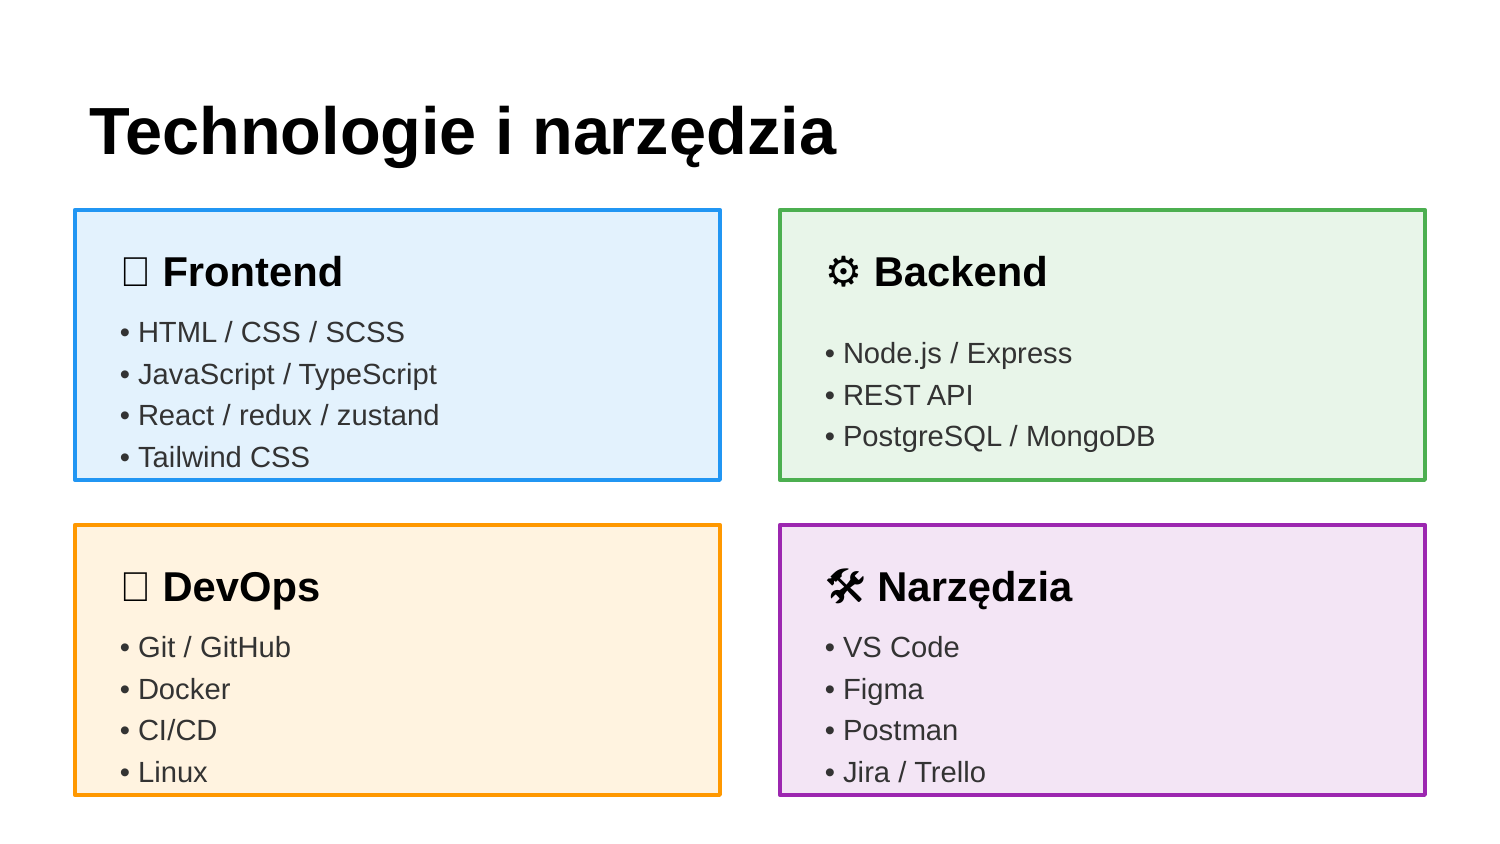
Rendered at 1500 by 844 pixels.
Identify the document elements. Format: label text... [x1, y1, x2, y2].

text_box • VS Code • Figma • Postman • Jira / Trello [809, 629, 1395, 780]
text_box Technologie i narzędzia [74, 74, 1425, 180]
text_box [74, 209, 720, 480]
text_box • Node.js / Express • REST API • PostgreSQL / MongoDB [809, 314, 1395, 465]
text_box [779, 209, 1425, 480]
text_box ⚙️ Backend [809, 239, 1395, 300]
text_box • Git / GitHub • Docker • CI/CD • Linux [104, 629, 690, 780]
text_box 🛠️ Narzędzia [809, 554, 1395, 615]
text_box [74, 524, 720, 795]
text_box [779, 524, 1425, 795]
text_box 🔧 DevOps [104, 554, 690, 615]
text_box 🎨 Frontend [104, 239, 690, 300]
text_box • HTML / CSS / SCSS • JavaScript / TypeScript • React / redux / zustand • Tailwind CSS [104, 314, 690, 465]
